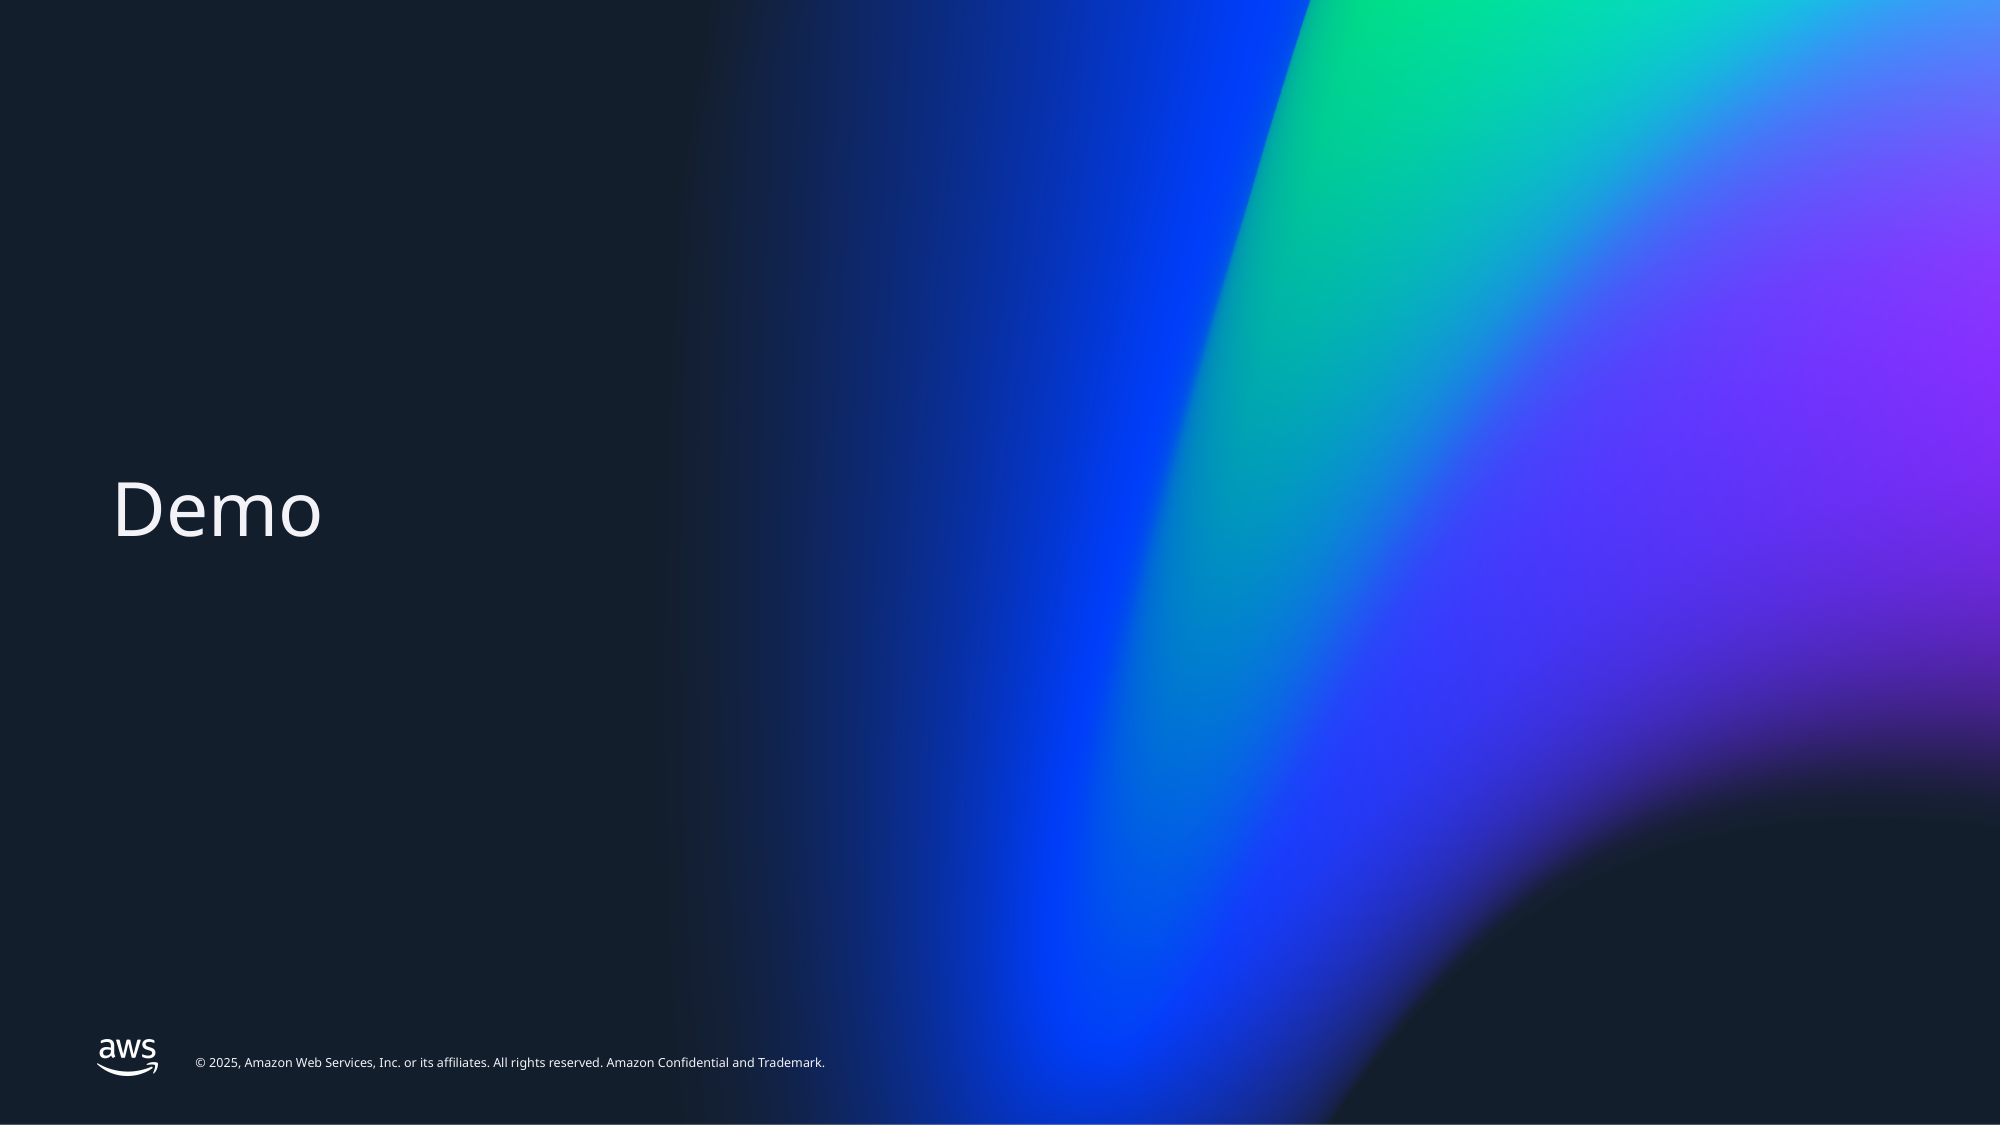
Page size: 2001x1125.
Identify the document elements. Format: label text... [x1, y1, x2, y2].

picture [0, 0, 2000, 1125]
title Demo [96, 464, 1897, 561]
